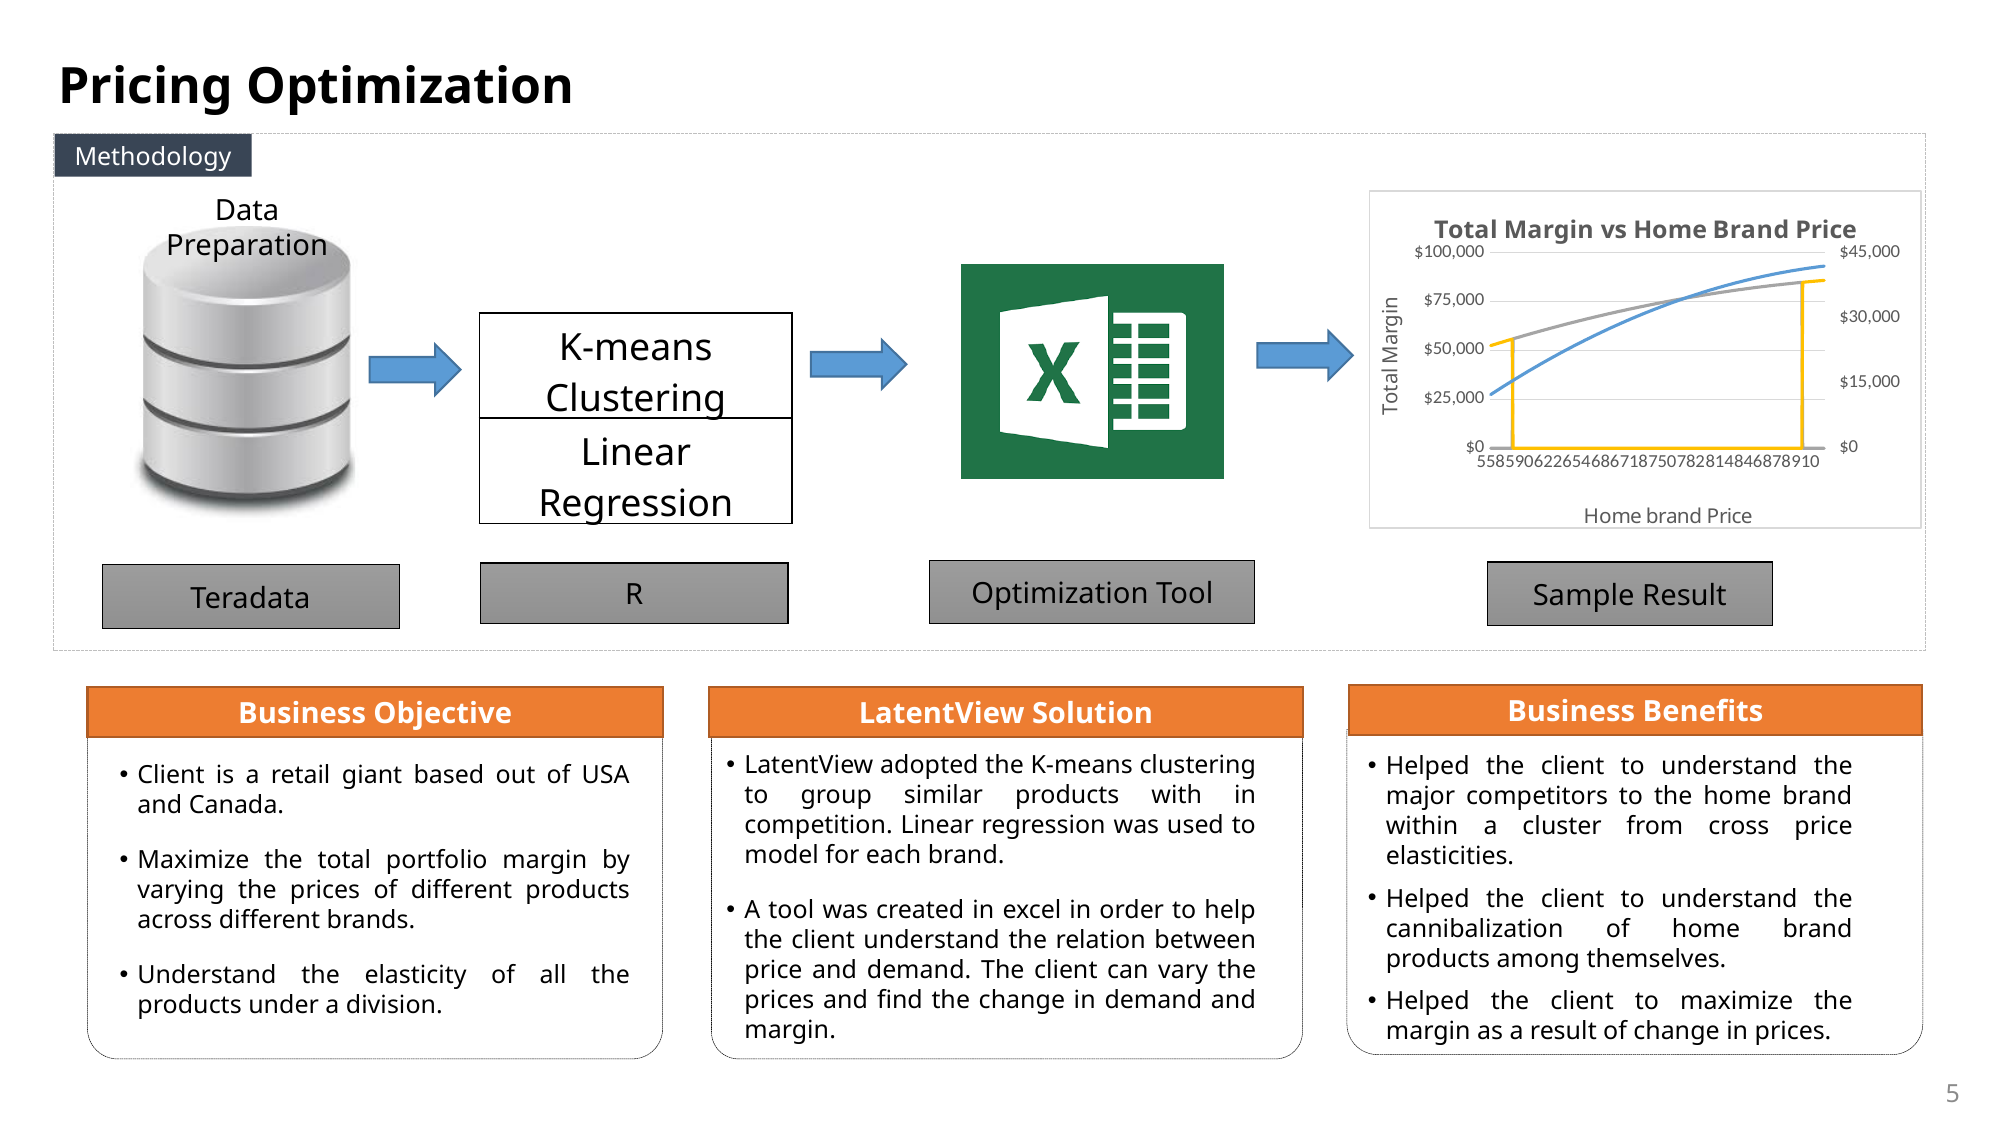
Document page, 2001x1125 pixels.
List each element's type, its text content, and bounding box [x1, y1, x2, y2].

text_box Business Benefits [1348, 684, 1923, 736]
text_box Business Objective [86, 686, 664, 738]
picture [961, 264, 1224, 479]
text_box Helped the client to understand the major competitors to the home brand within a cluster from cross price elasticities. Helped the client to understand the cannibalization of home brand products among themselves. Helped the client to maximize the margin as a result of change in prices. [1353, 742, 1869, 1095]
picture [130, 226, 364, 523]
text_box [87, 738, 663, 1059]
text_box [711, 738, 1303, 1059]
text_box Pricing Optimization [58, 22, 1922, 133]
text_box LatentView Solution [708, 686, 1304, 738]
text_box [53, 133, 1926, 651]
text_box [1346, 729, 1923, 1055]
text_box Client is a retail giant based out of USA and Canada. Maximize the total portfolio margin by varying the prices of different products across different brands. Understand the elasticity of all the products under a division. [104, 751, 646, 1026]
text_box 5 [1905, 1065, 2000, 1125]
chart [1368, 190, 1923, 536]
text_box LatentView adopted the K-means clustering to group similar products with in competition. Linear regression was used to model for each brand. A tool was created in excel in order to help the client understand the relation between price and demand. The client can vary the prices and find the change in demand and margin. [711, 741, 1272, 1051]
